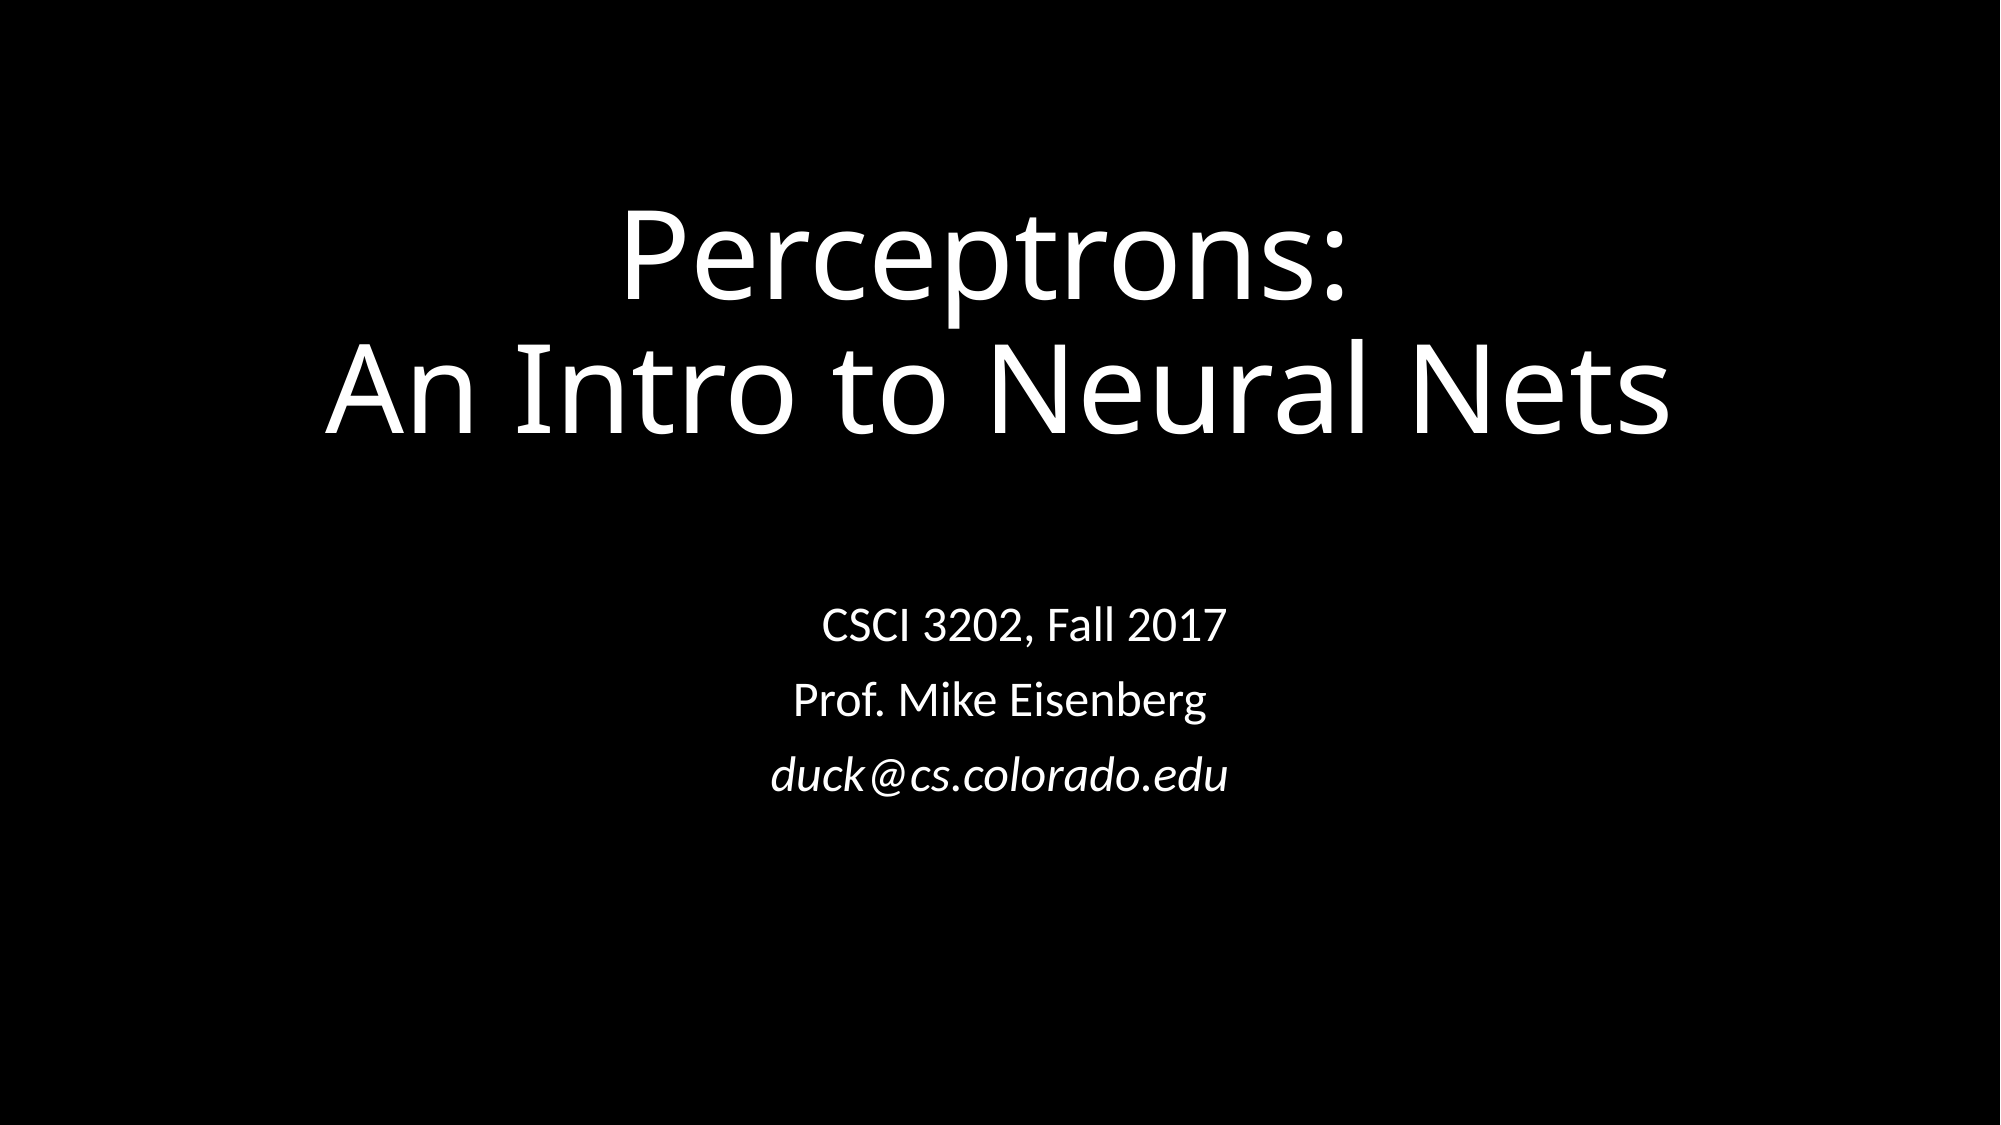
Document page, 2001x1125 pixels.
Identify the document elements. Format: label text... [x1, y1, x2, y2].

title Perceptrons: An Intro to Neural Nets [249, 184, 1750, 468]
subtitle CSCSCI 3202, Fall 2017 Prof. Mike Eisenberg duck@cs.colorado.edu [249, 590, 1750, 863]
